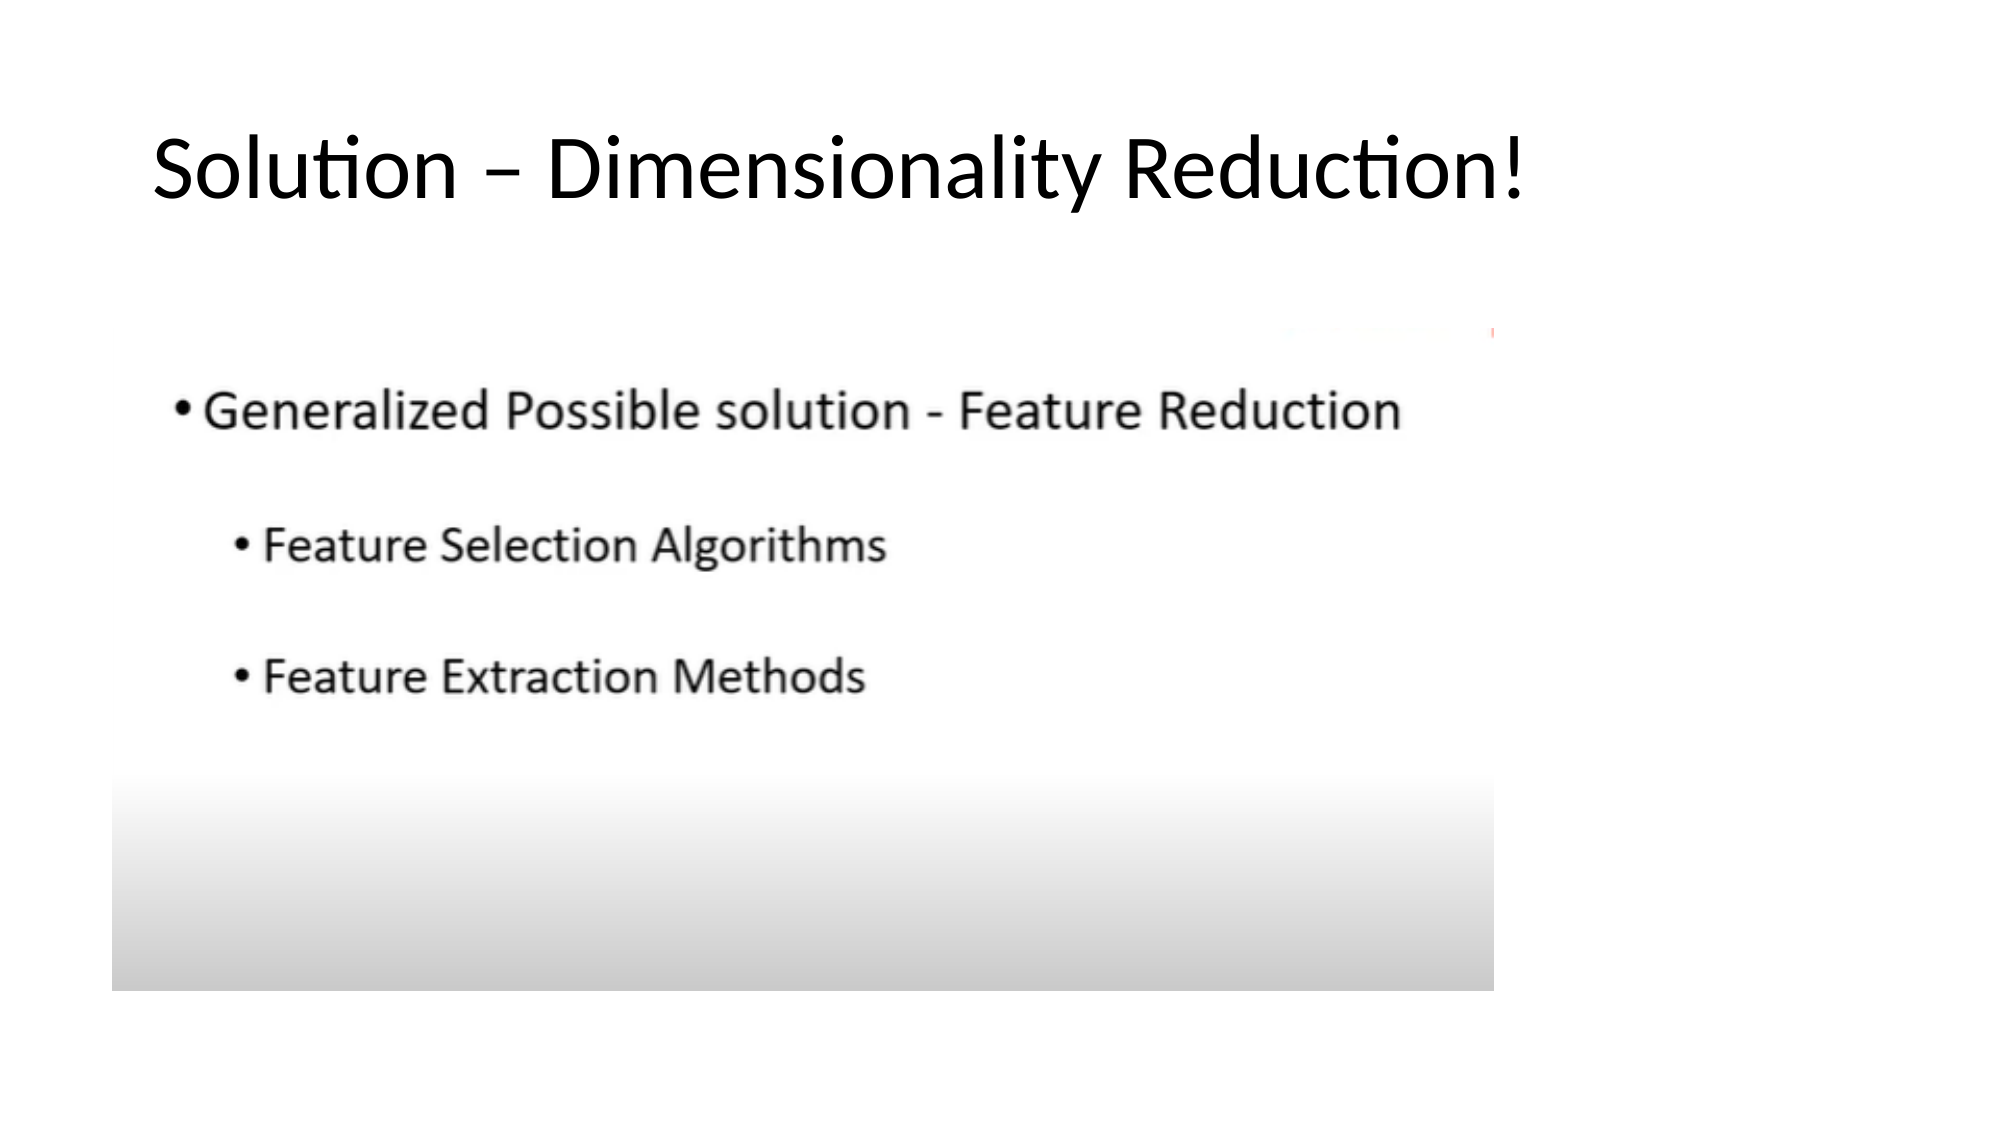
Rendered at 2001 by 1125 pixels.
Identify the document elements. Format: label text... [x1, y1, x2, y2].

title Solution – Dimensionality Reduction! [137, 59, 1863, 278]
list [112, 328, 1494, 992]
